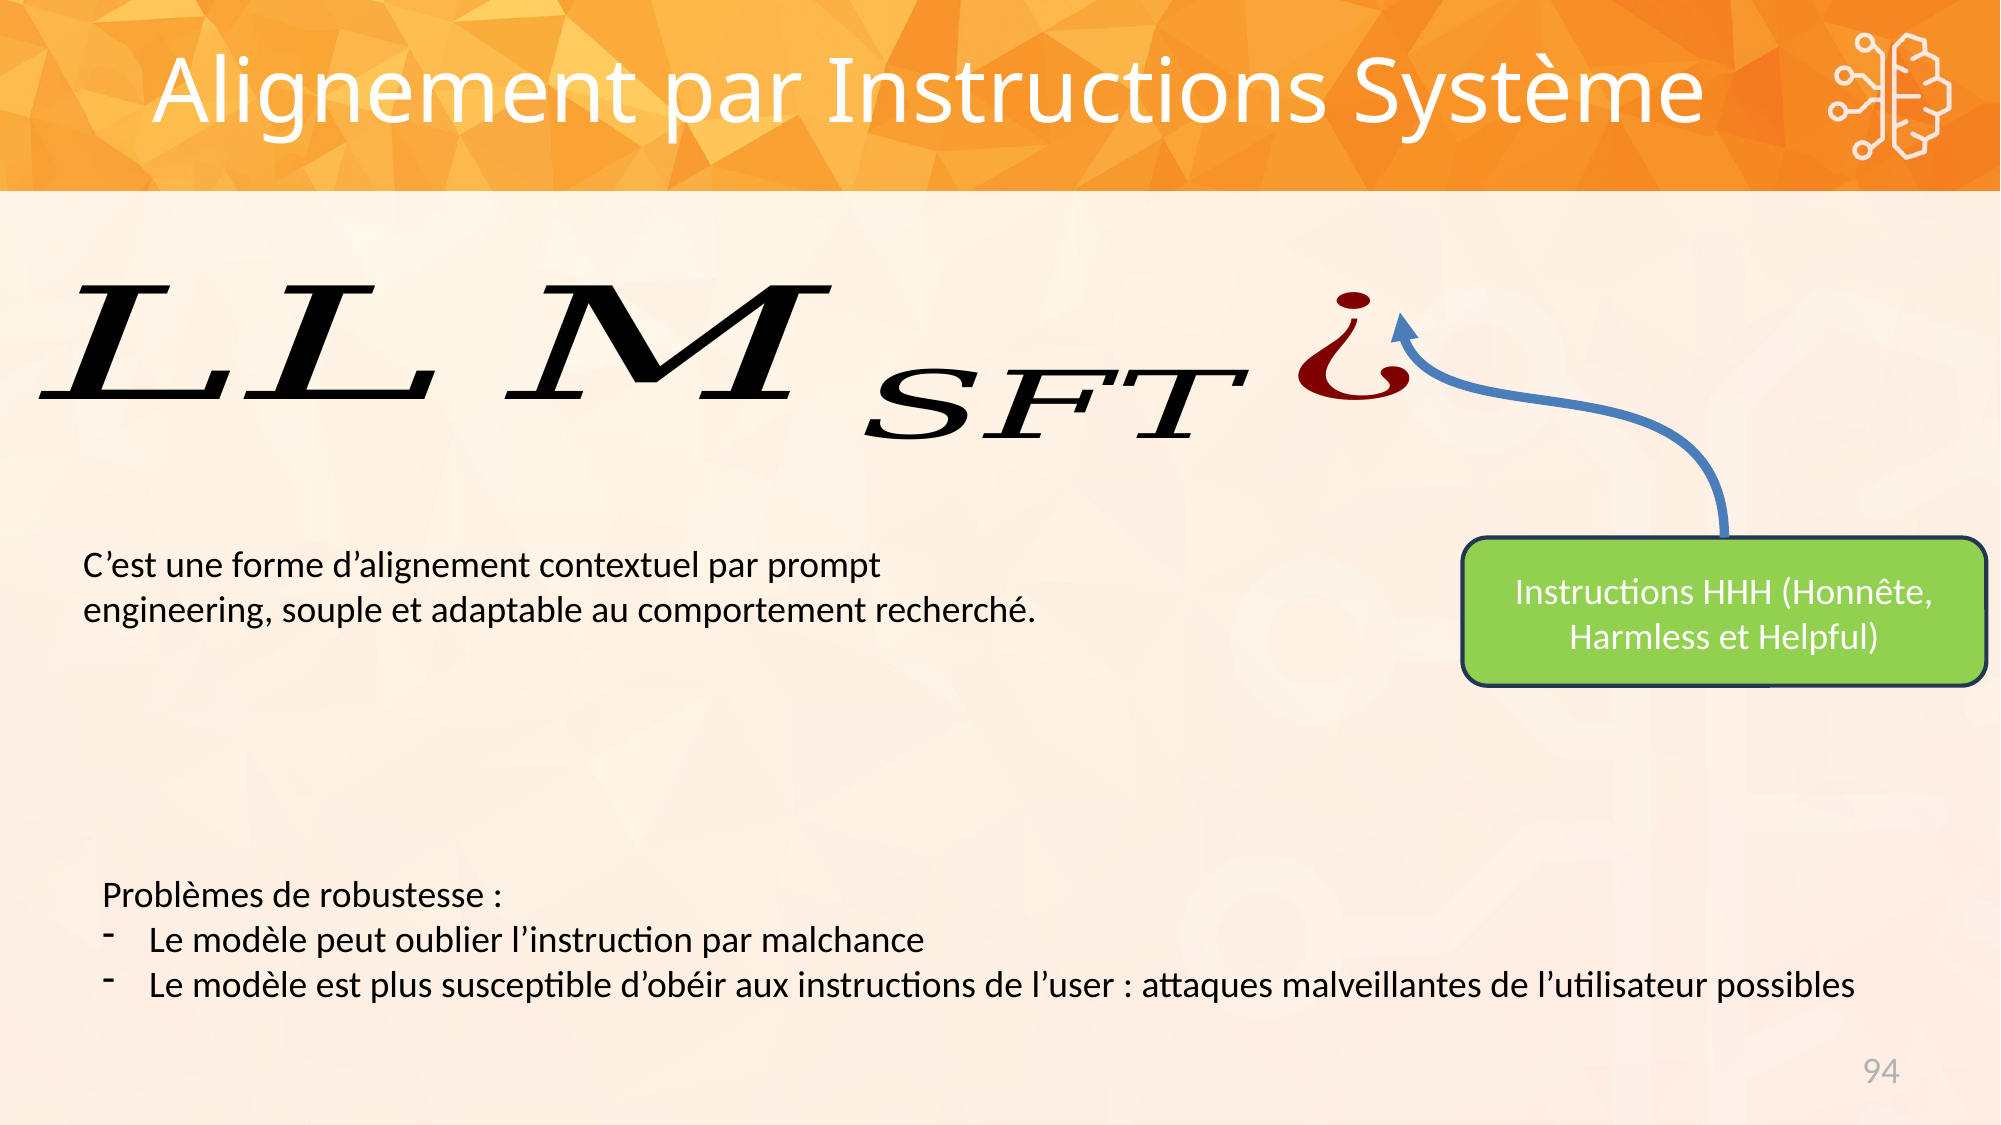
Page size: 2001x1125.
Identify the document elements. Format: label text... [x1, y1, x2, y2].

text_box C’est une forme d’alignement contextuel par prompt engineering, souple et adaptable au comportement recherché. [68, 532, 1074, 637]
picture [0, 0, 2000, 1125]
slide_number 94 [1440, 1046, 1900, 1103]
text_box Problèmes de robustesse : Le modèle peut oublier l’instruction par malchance Le modèle est plus susceptible d’obéir aux instructions de l’user : attaques malveillantes de l’utilisateur possibles [87, 862, 1938, 1013]
text_box Instructions HHH (Honnête, Harmless et Helpful) [1460, 535, 1989, 688]
text_box Alignement par Instructions Système [150, 30, 1875, 141]
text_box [1449, 262, 1675, 588]
